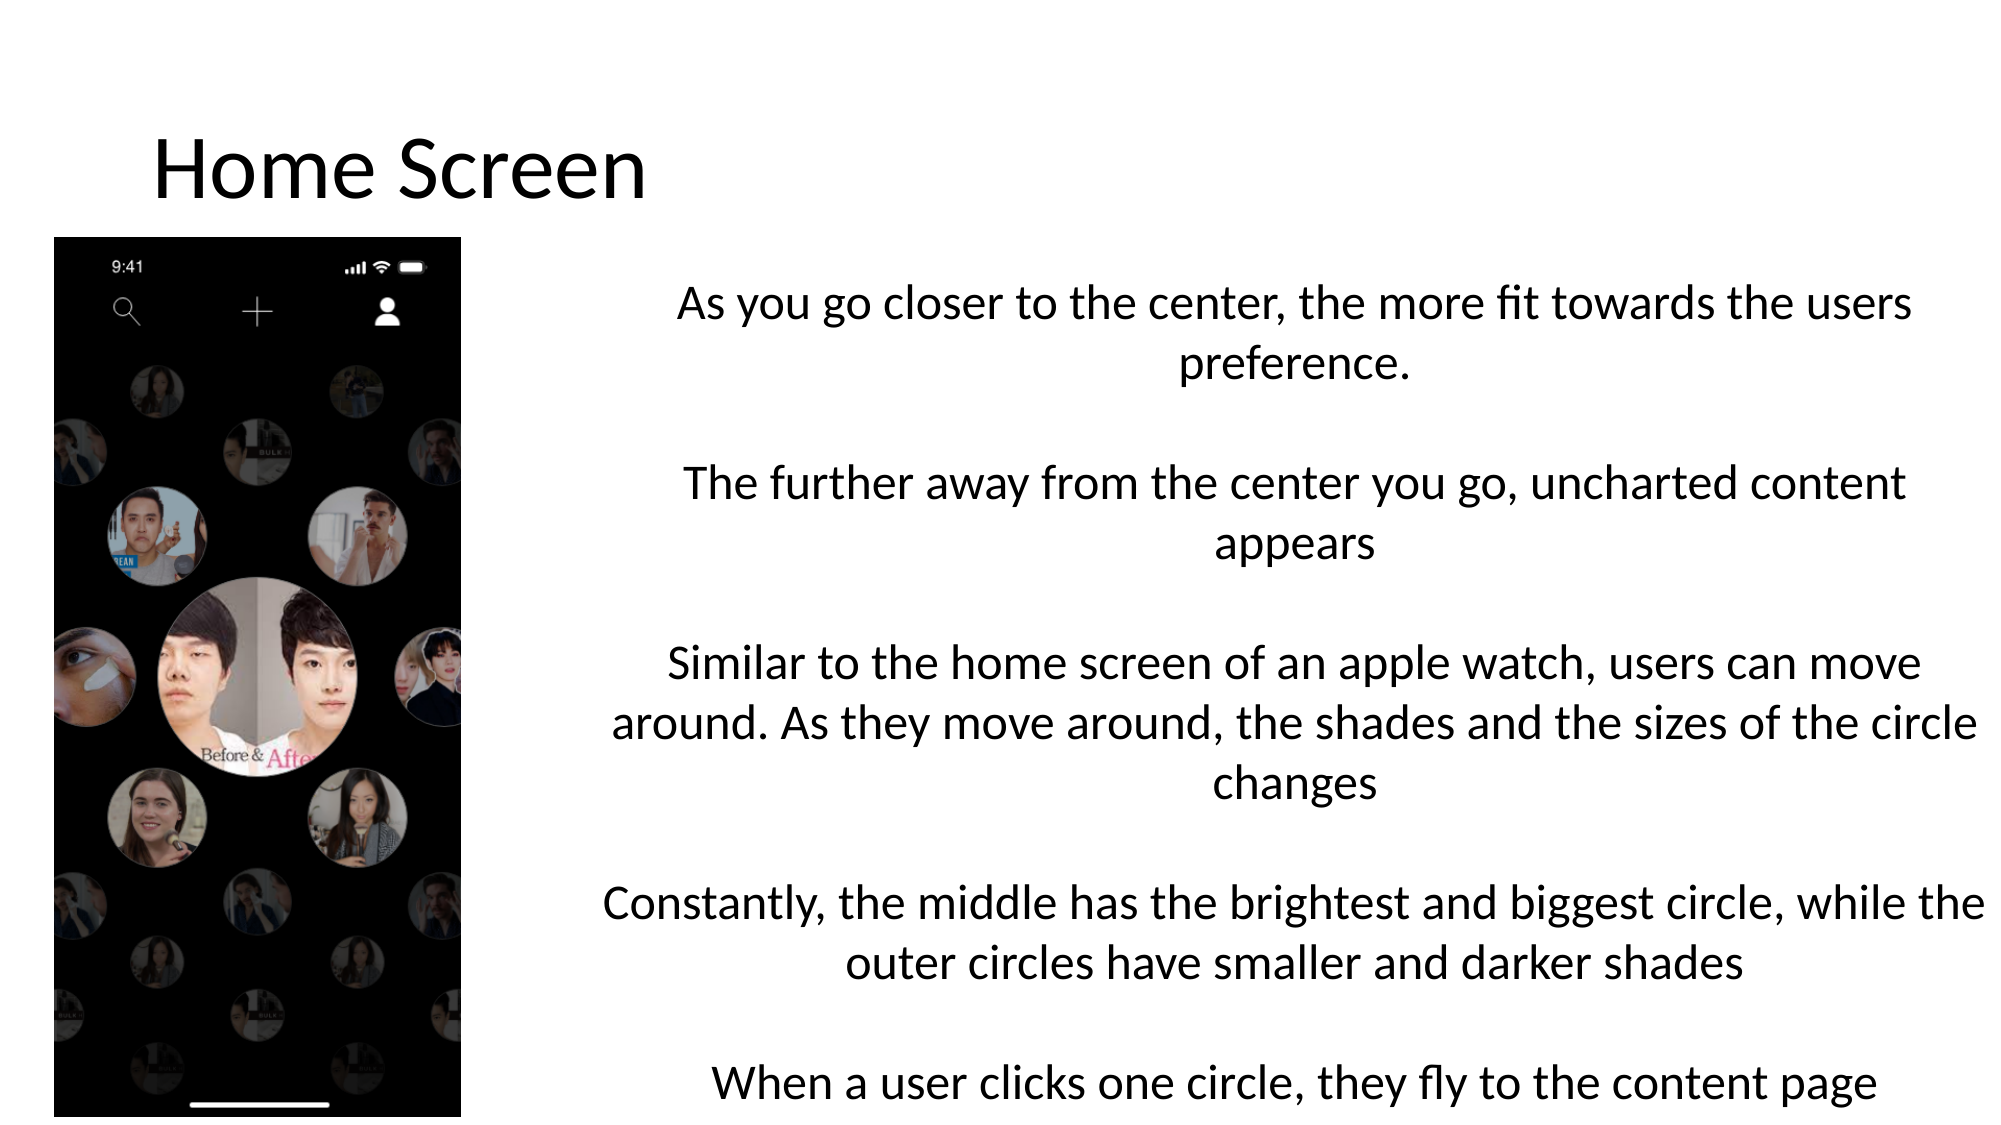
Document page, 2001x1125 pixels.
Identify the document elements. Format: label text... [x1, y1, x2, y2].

picture [54, 237, 462, 1118]
text_box As you go closer to the center, the more fit towards the users preference. The further away from the center you go, uncharted content appears Similar to the home screen of an apple watch, users can move around. As they move around, the shades and the sizes of the circle changes Constantly, the middle has the brightest and biggest circle, while the outer circles have smaller and darker shades When a user clicks one circle, they fly to the content page [587, 261, 2000, 1117]
title Home Screen [137, 59, 1863, 278]
